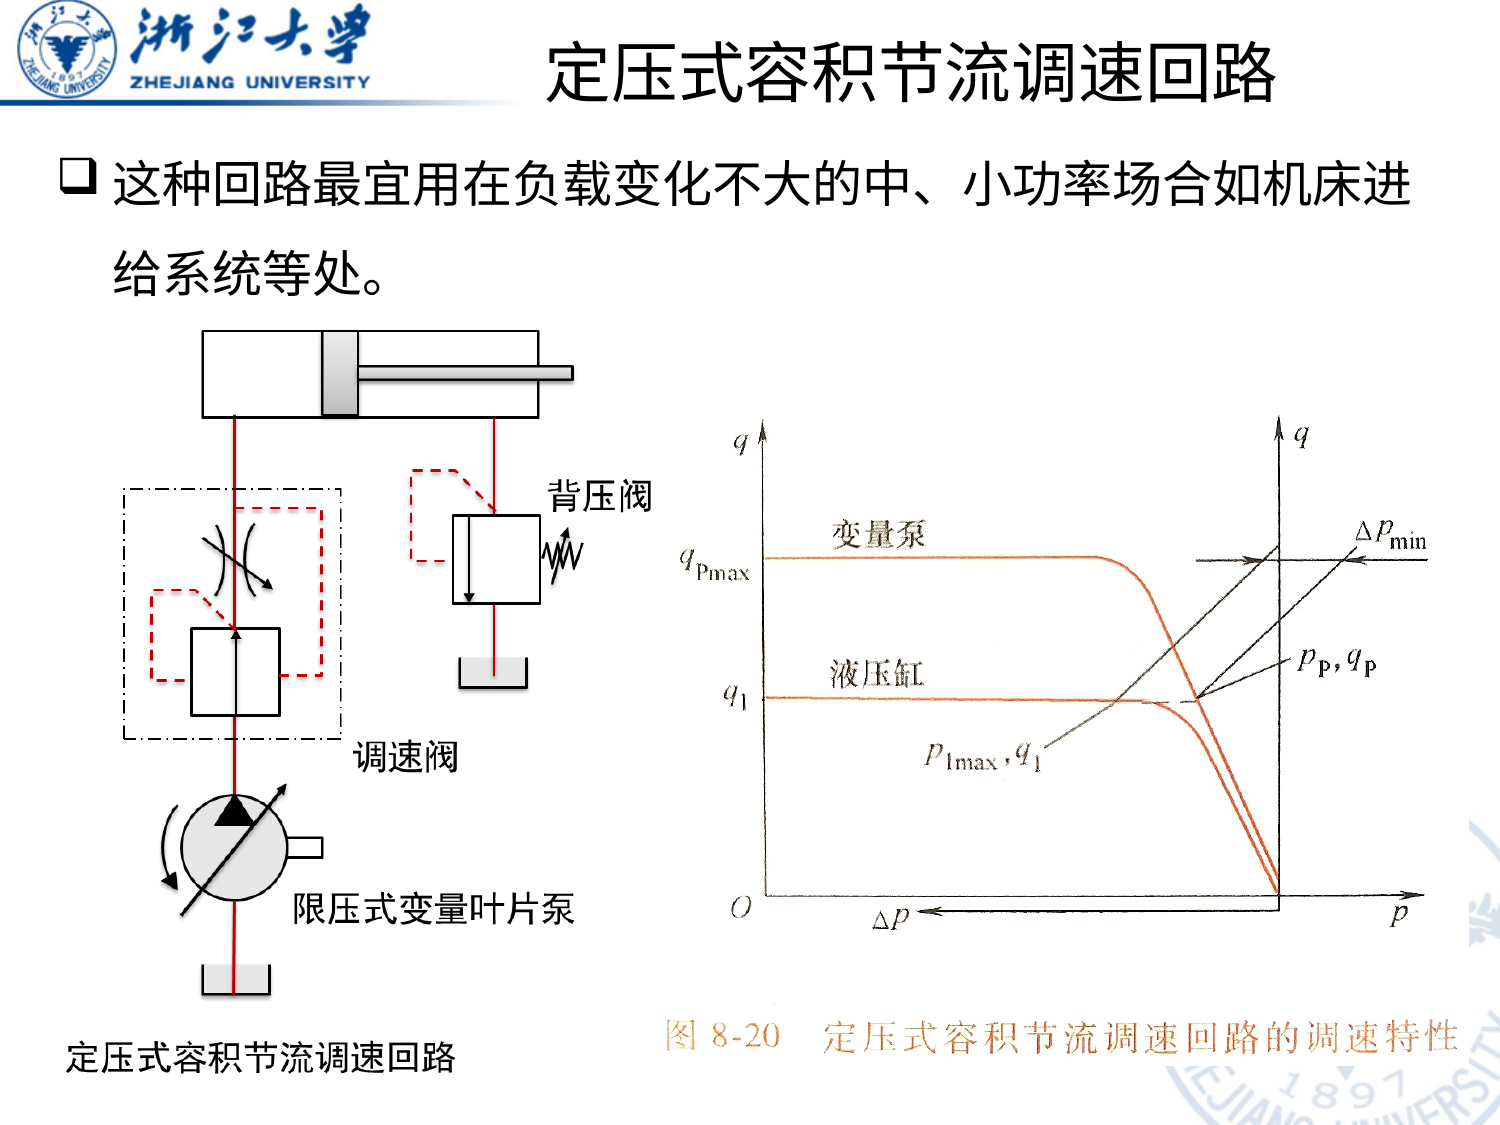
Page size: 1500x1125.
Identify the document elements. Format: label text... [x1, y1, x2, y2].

picture [0, 0, 1500, 1125]
title 定压式容积节流调速回路 [379, 0, 1444, 103]
text_box 这种回路最宜用在负载变化不大的中、小功率场合如机床进给系统等处。 [41, 115, 1448, 310]
